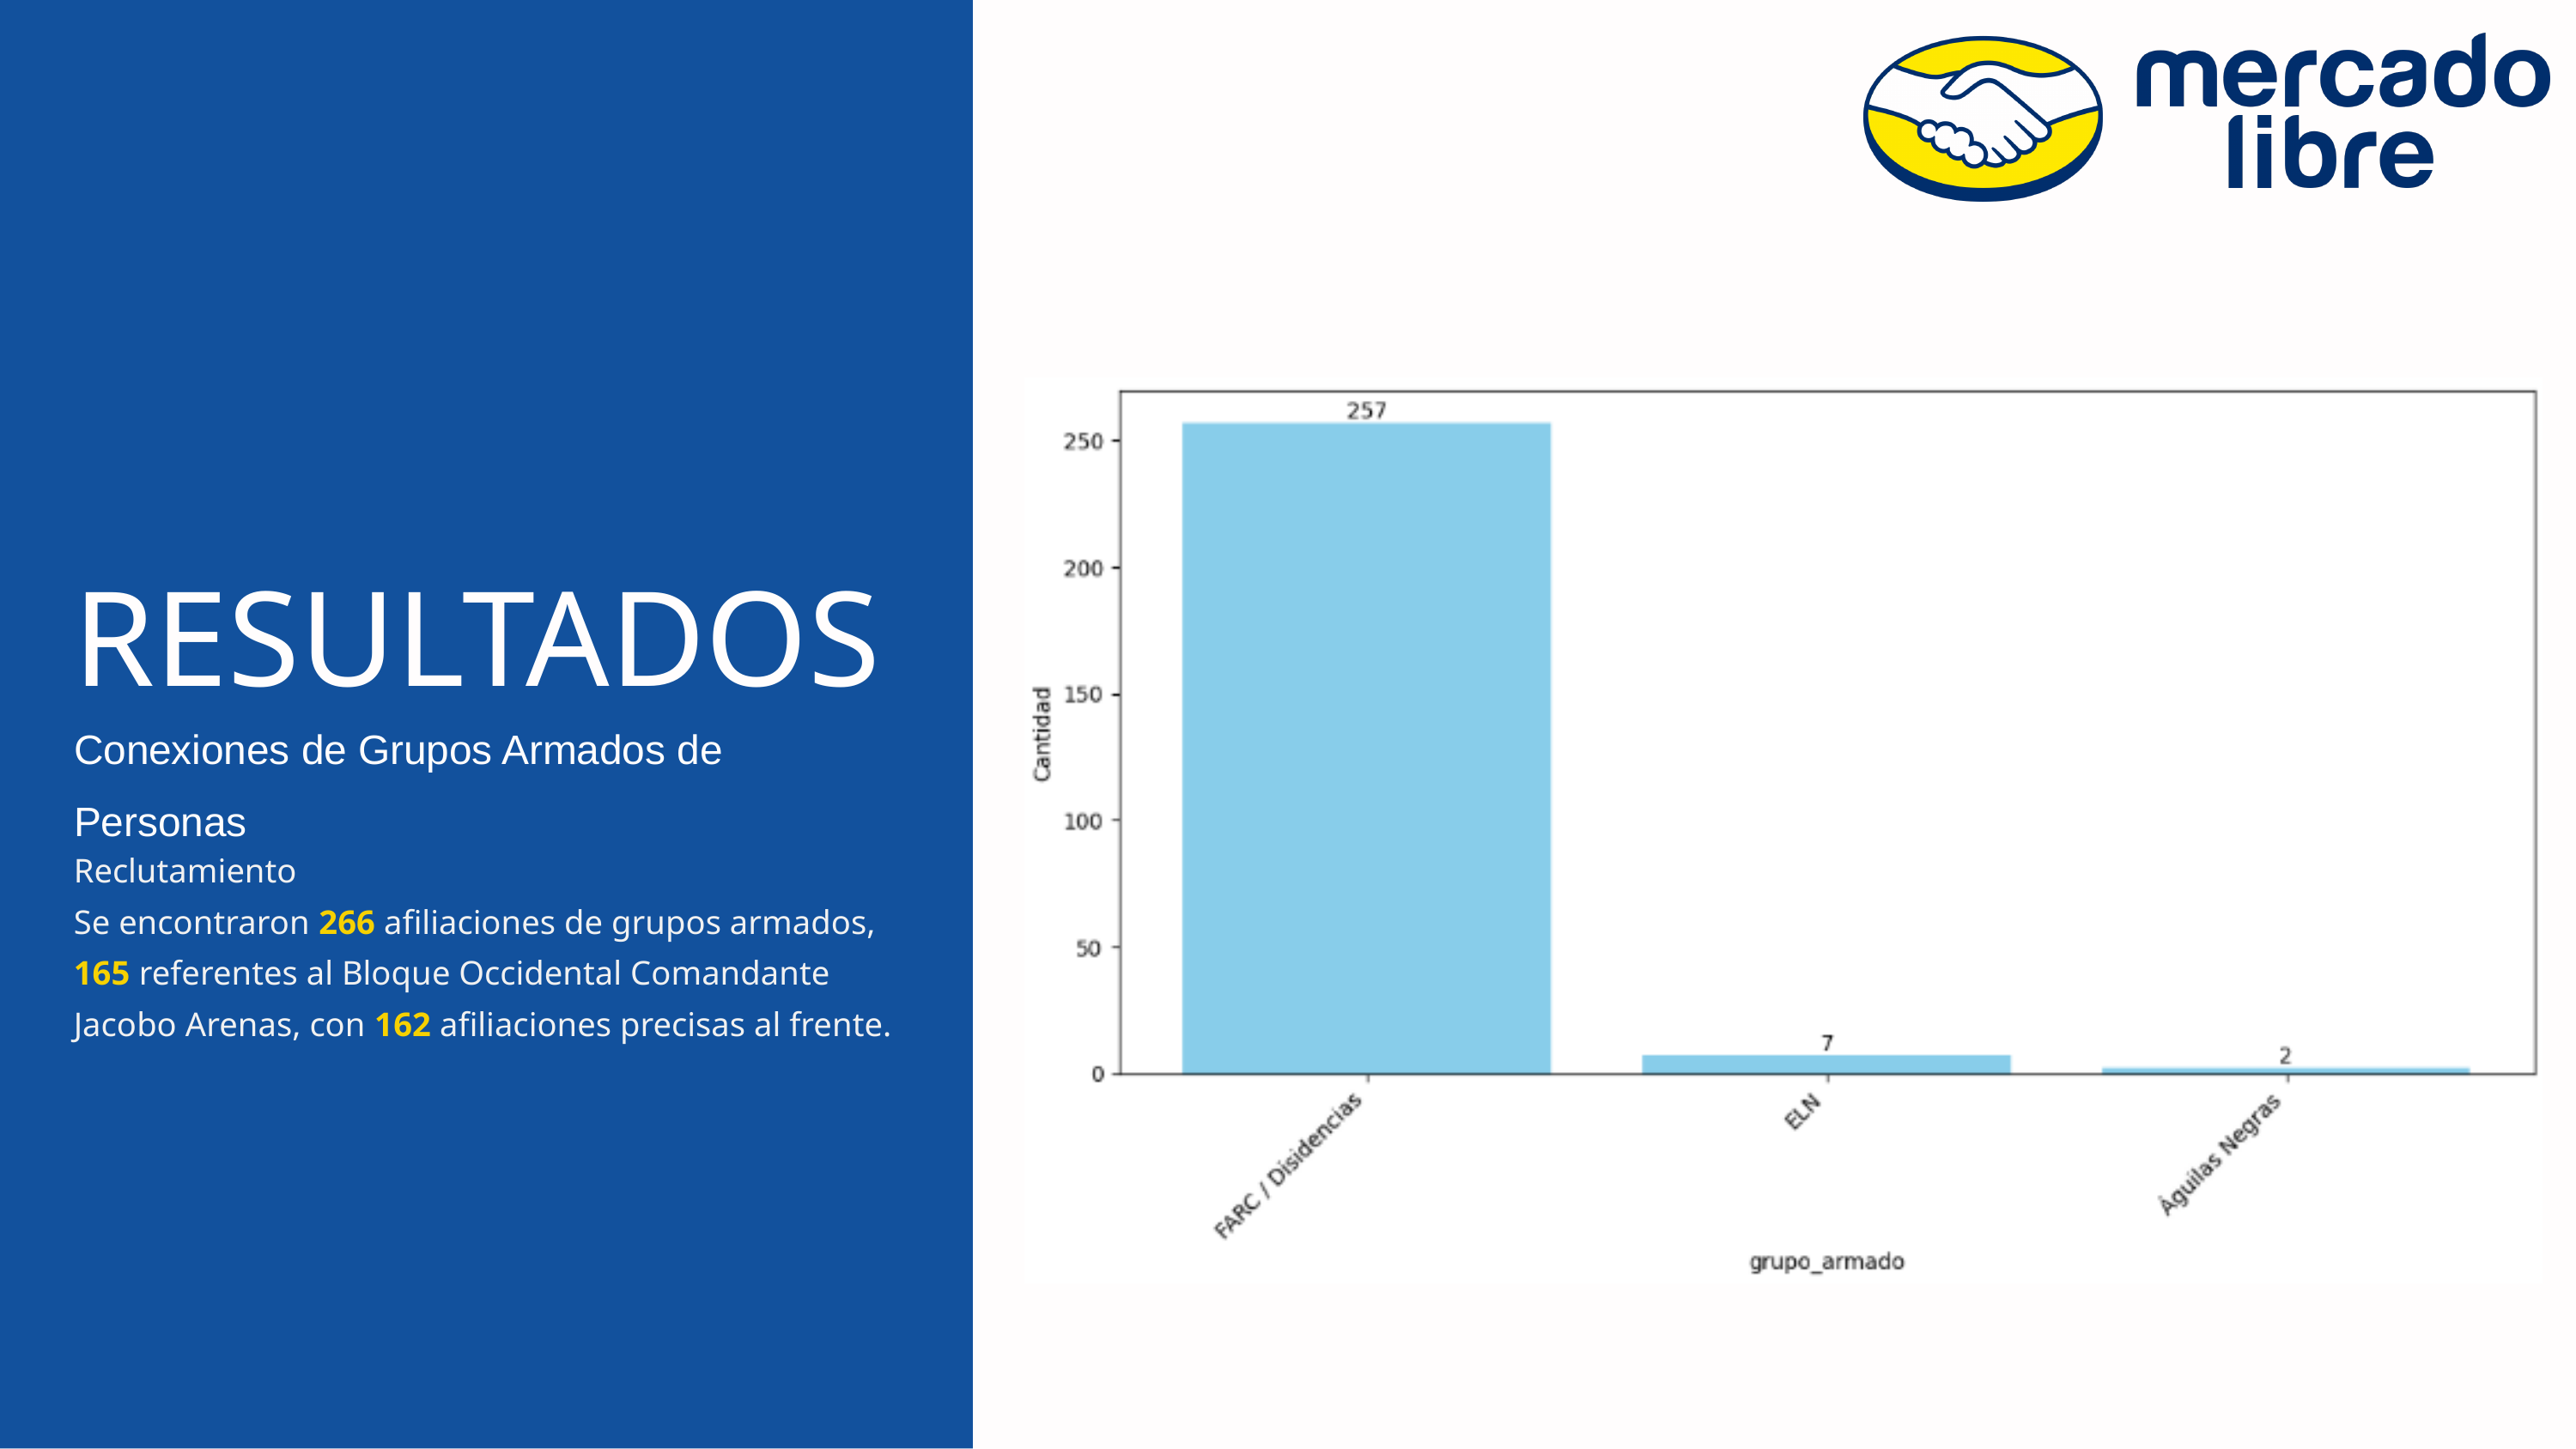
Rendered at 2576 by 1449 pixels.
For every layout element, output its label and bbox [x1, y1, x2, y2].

text_box [73, 530, 900, 1185]
text_box [0, 0, 974, 1449]
picture [1863, 33, 2551, 202]
picture [1024, 378, 2543, 1284]
